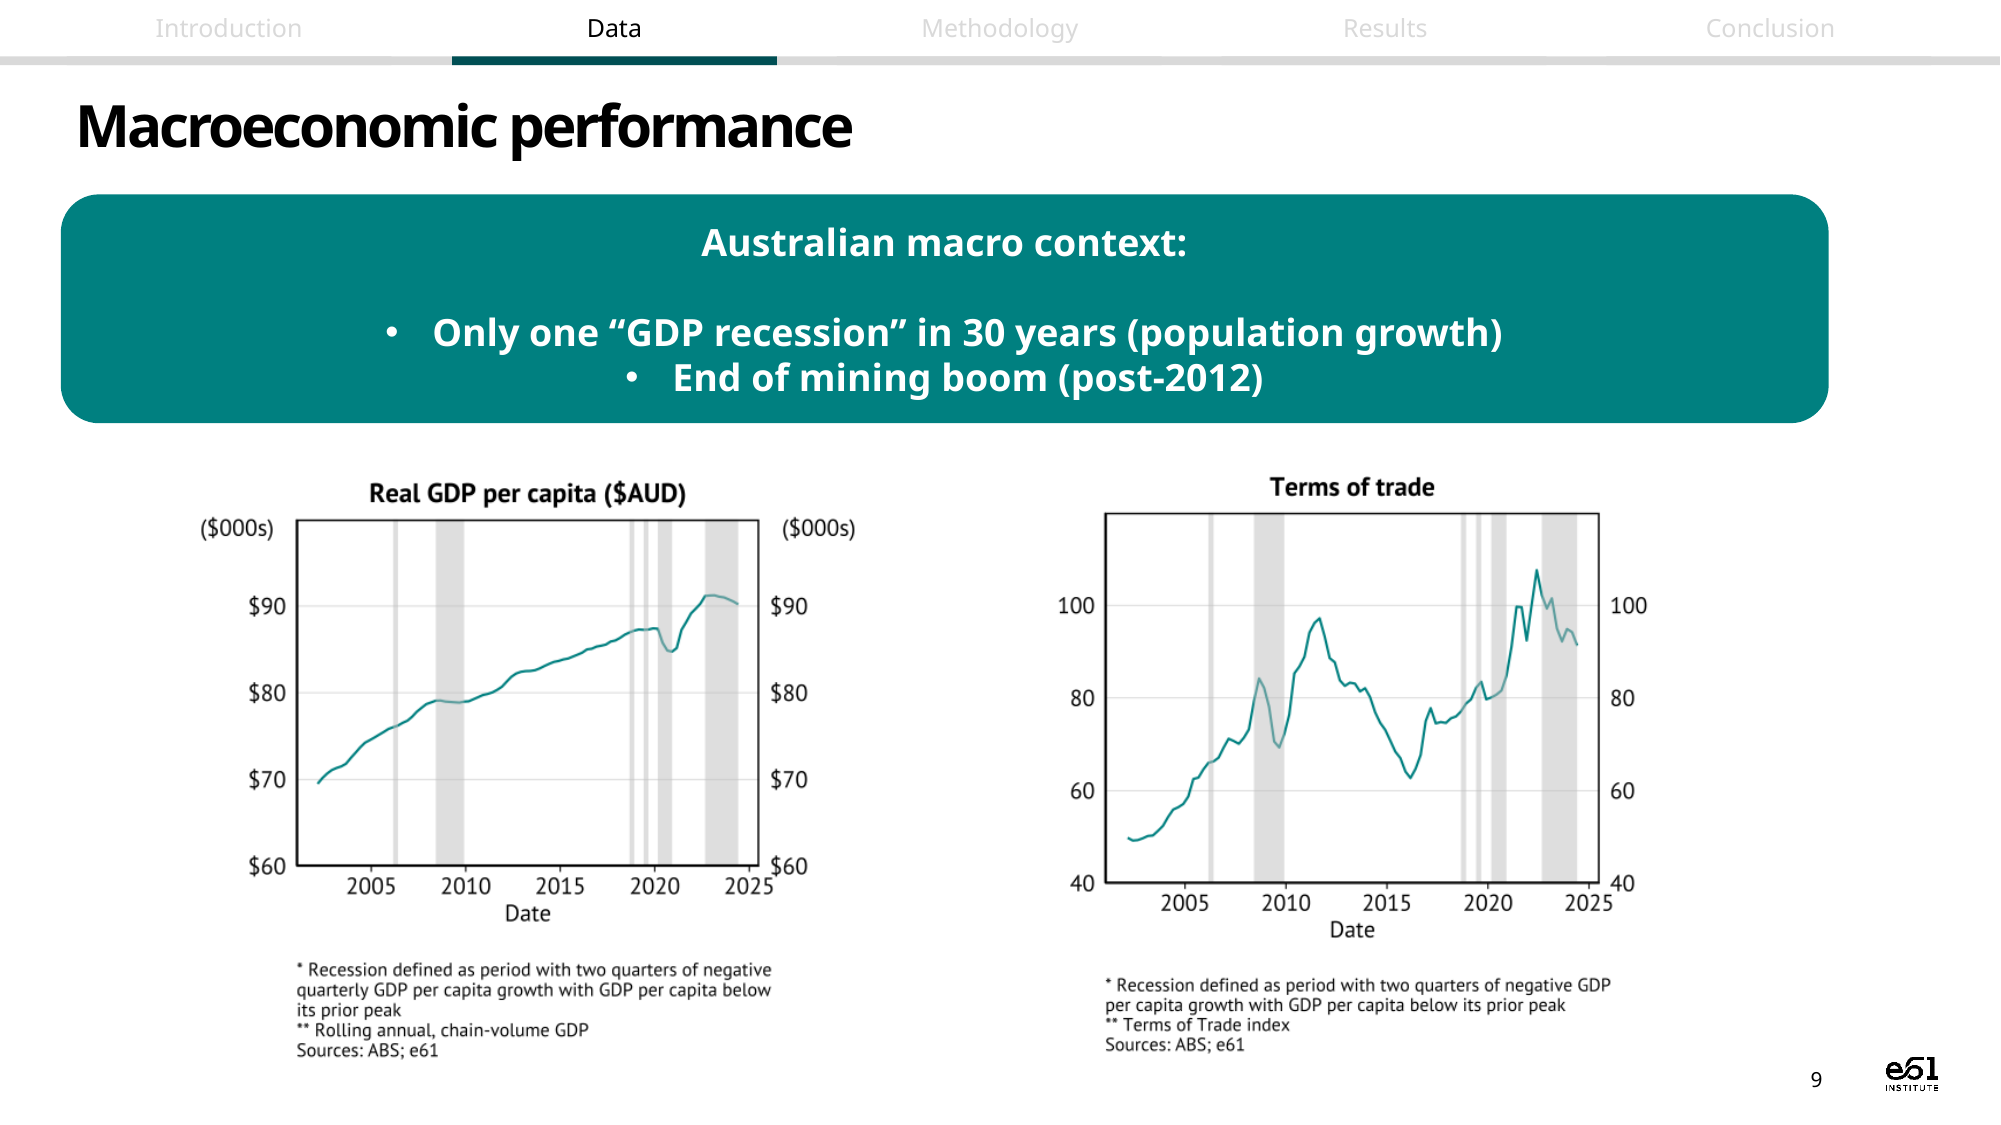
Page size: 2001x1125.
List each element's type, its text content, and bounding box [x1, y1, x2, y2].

text_box Australian macro context: Only one “GDP recession” in 30 years (population growth) End of mining boom (post-2012) [60, 193, 1830, 425]
picture [1014, 473, 1692, 1057]
picture [1883, 1048, 1941, 1096]
title Macroeconomic performance [60, 95, 1941, 211]
slide_number 9 [1795, 1050, 1888, 1095]
picture [183, 479, 872, 1063]
